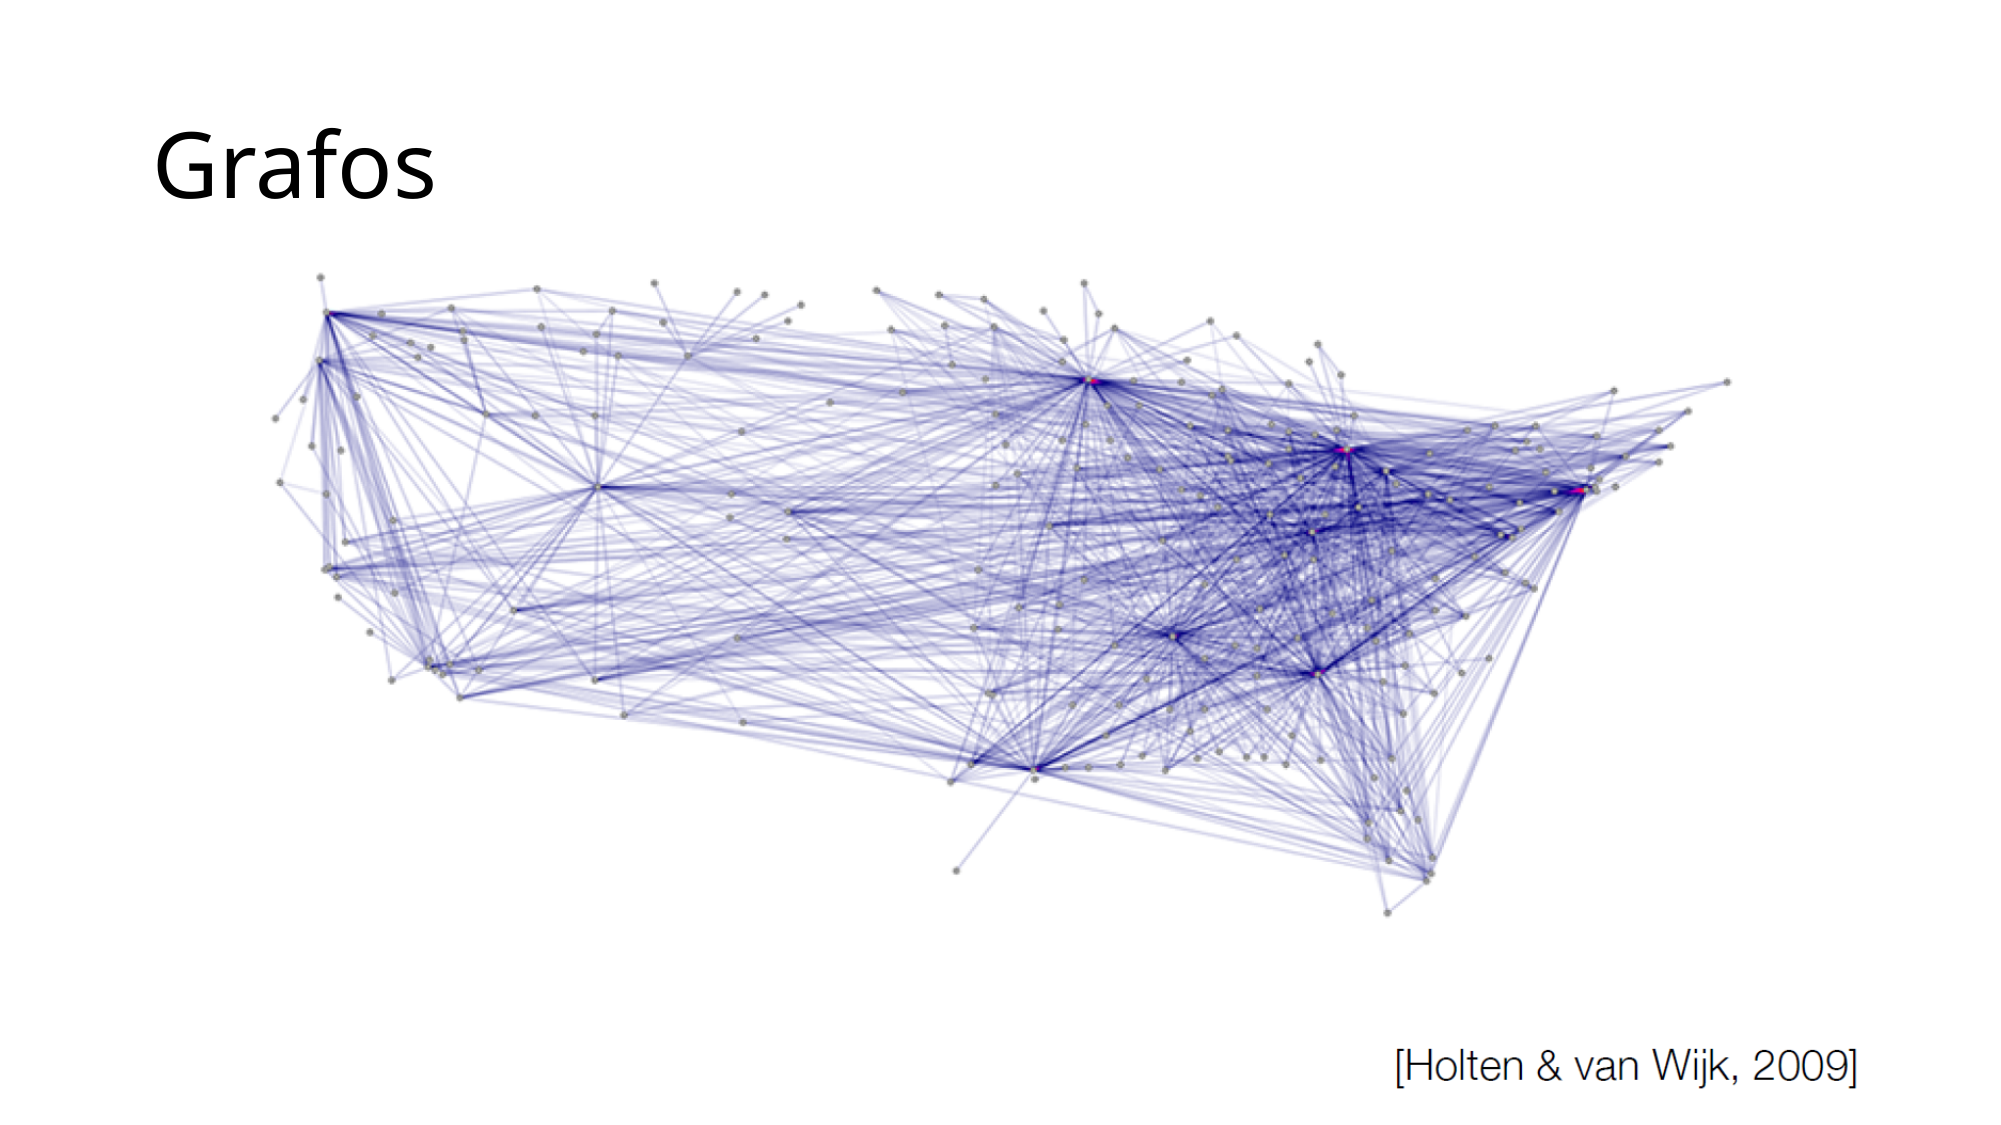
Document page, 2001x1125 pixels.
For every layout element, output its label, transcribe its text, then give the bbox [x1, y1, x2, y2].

picture [249, 233, 1868, 1098]
title Grafos [137, 59, 1863, 278]
